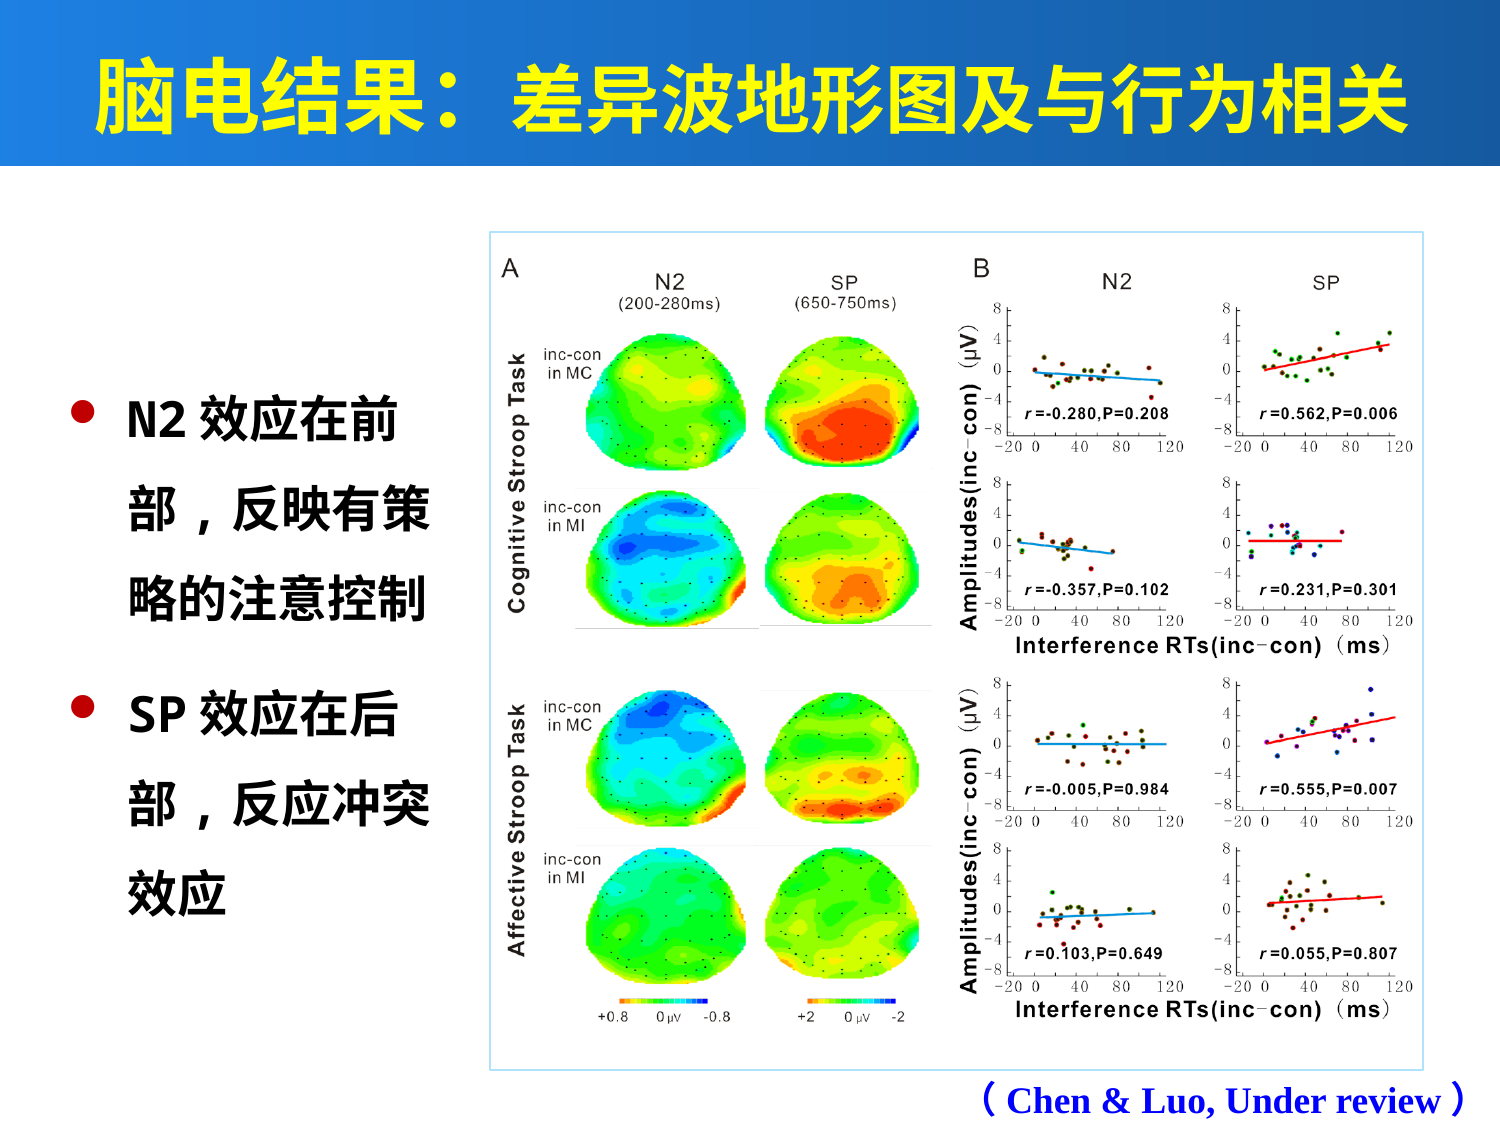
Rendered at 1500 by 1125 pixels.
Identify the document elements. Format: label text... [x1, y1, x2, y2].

text_box [490, 231, 1424, 1071]
picture [501, 258, 1413, 1024]
text_box （Chen & Luo, Under review） [944, 1068, 1500, 1125]
text_box N2效应在前部,反映有策略的注意控制 SP效应在后部,反应冲突效应 [53, 349, 467, 930]
title 脑电结果：差异波地形图及与行为相关 [74, 23, 1430, 165]
